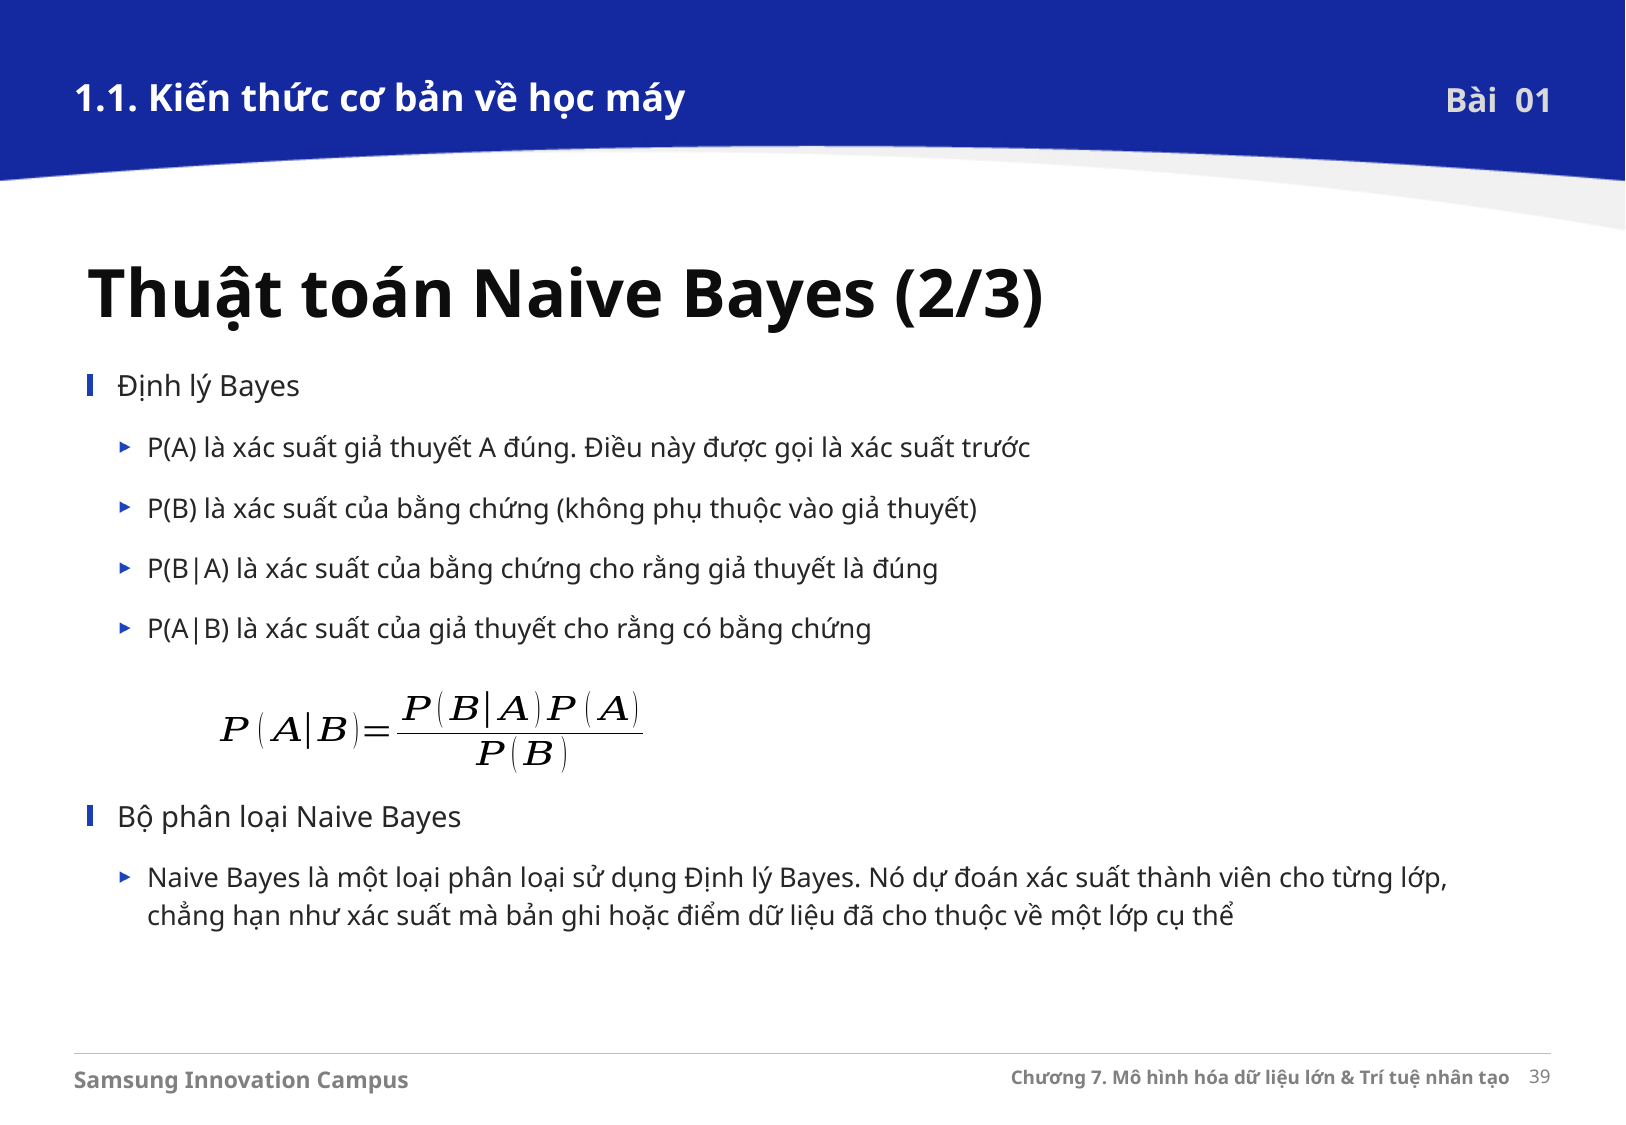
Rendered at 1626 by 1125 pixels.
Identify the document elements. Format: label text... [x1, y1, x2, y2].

list Thuật toán Naive Bayes (2/3) [87, 249, 1531, 331]
list 1.1. Kiến thức cơ bản về học máy [73, 73, 980, 119]
picture [0, 0, 1625, 1125]
list Bài 01 [1423, 79, 1554, 120]
list Định lý Bayes P(A) là xác suất giả thuyết A đúng. Điều này được gọi là xác suất trước P(B) là xác suất của bằng chứng (không phụ thuộc vào giả thuyết) P(B|A) là xác suất của bằng chứng cho rằng giả thuyết là đúng P(A|B) là xác suất của giả thuyết cho rằng có bằng chứng Bộ phân loại Naive Bayes Naive Bayes là một loại phân loại sử dụng Định lý Bayes. Nó dự đoán xác suất thành viên cho từng lớp, chẳng hạn như xác suất mà bản ghi hoặc điểm dữ liệu đã cho thuộc về một lớp cụ thể [87, 365, 1531, 985]
